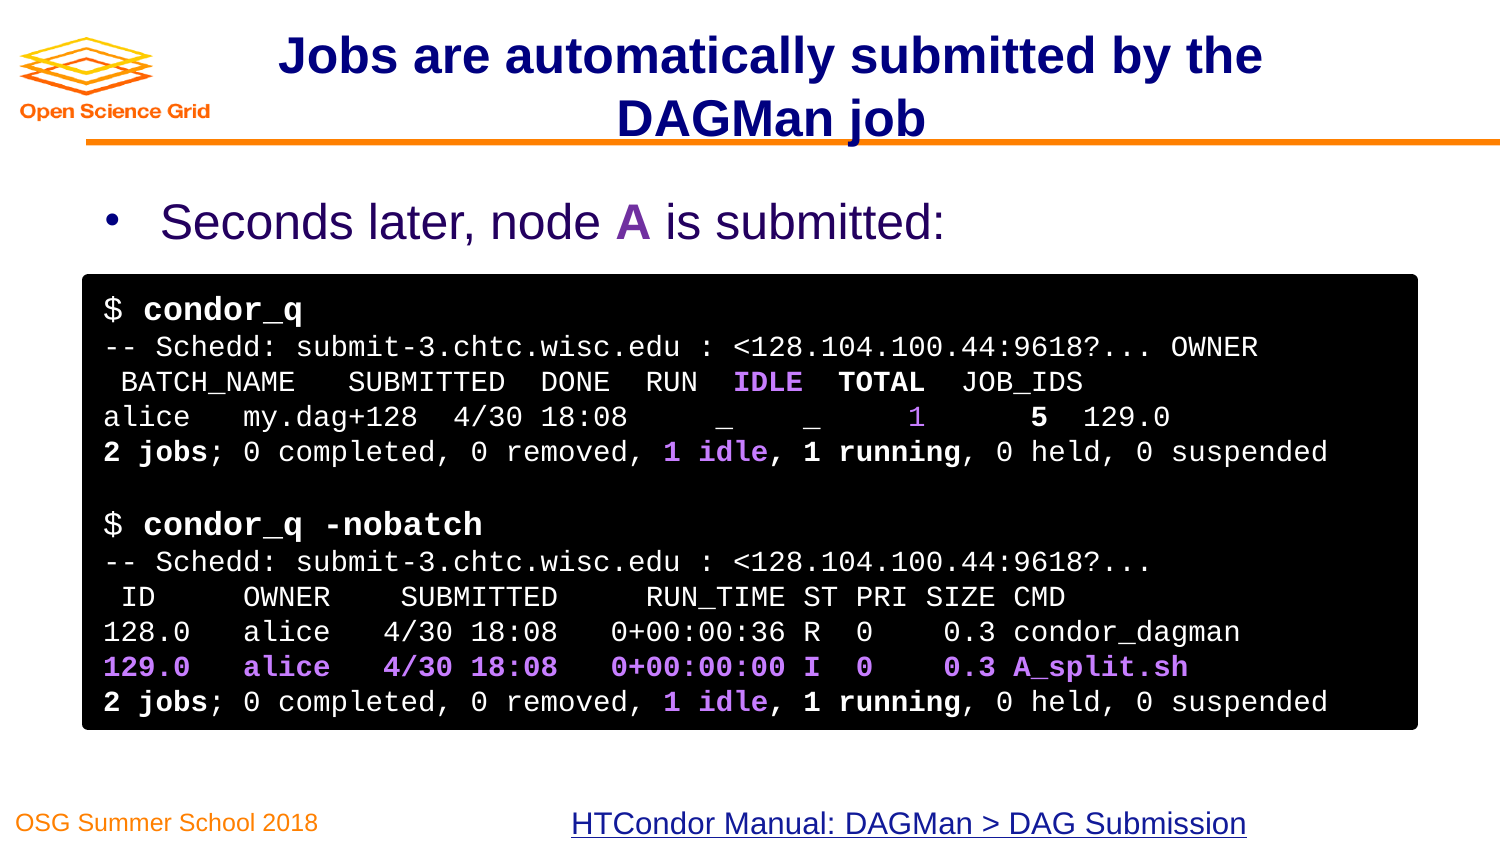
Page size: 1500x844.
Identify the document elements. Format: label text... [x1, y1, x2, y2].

list Seconds later, node A is submitted: [88, 182, 1342, 280]
text_box $ condor_q -- Schedd: submit-3.chtc.wisc.edu : <128.104.100.44:9618?... OWNER BATCH_NAME SUBMITTED DONE RUN IDLE TOTAL JOB_IDS alice my.dag+128 4/30 18:08 _ _ 1 5 129.0 2 jobs; 0 completed, 0 removed, 1 idle, 1 running, 0 held, 0 suspended $ condor_q -nobatch -- Schedd: submit-3.chtc.wisc.edu : <128.104.100.44:9618?... ID OWNER SUBMITTED RUN_TIME ST PRI SIZE CMD 128.0 alice 4/30 18:08 0+00:00:36 R 0 0.3 condor_dagman 129.0 alice 4/30 18:08 0+00:00:00 I 0 0.3 A_split.sh 2 jobs; 0 completed, 0 removed, 1 idle, 1 running, 0 held, 0 suspended [88, 280, 1412, 725]
text_box HTCondor Manual: DAGMan > DAG Submission [556, 796, 1313, 844]
title Jobs are automatically submitted by the DAGMan job [201, 14, 1342, 155]
picture [0, 20, 201, 134]
